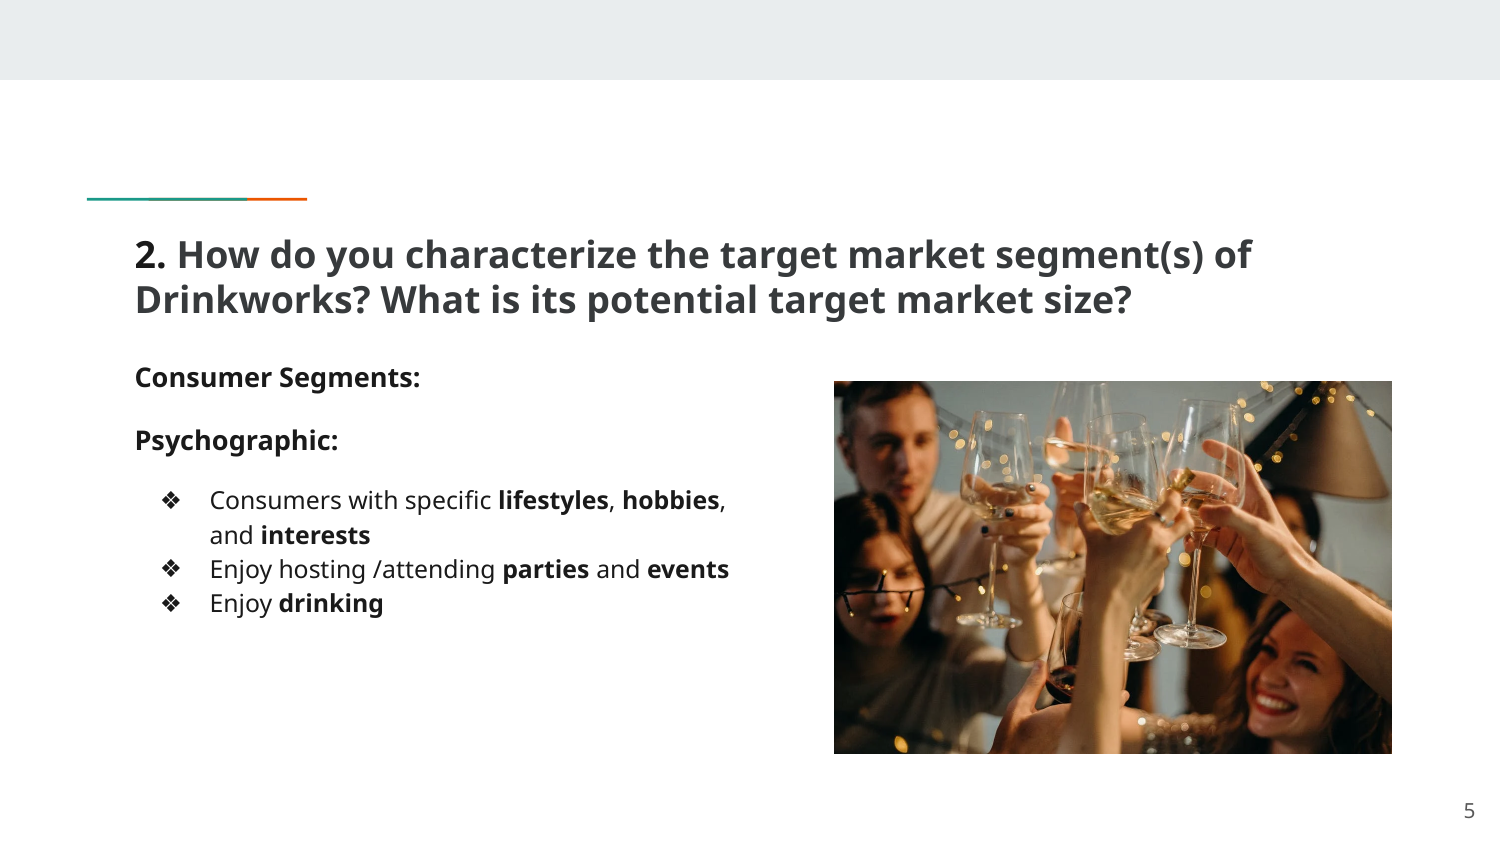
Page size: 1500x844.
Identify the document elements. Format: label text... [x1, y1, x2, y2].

list Consumer Segments: Psychographic: Consumers with specific lifestyles, hobbies, and interests Enjoy hosting /attending parties and events Enjoy drinking [119, 341, 787, 712]
picture [834, 381, 1393, 754]
slide_number ‹#› [1400, 779, 1491, 844]
title 2. How do you characterize the target market segment(s) of Drinkworks? What is its potential target market size? [119, 216, 1381, 305]
